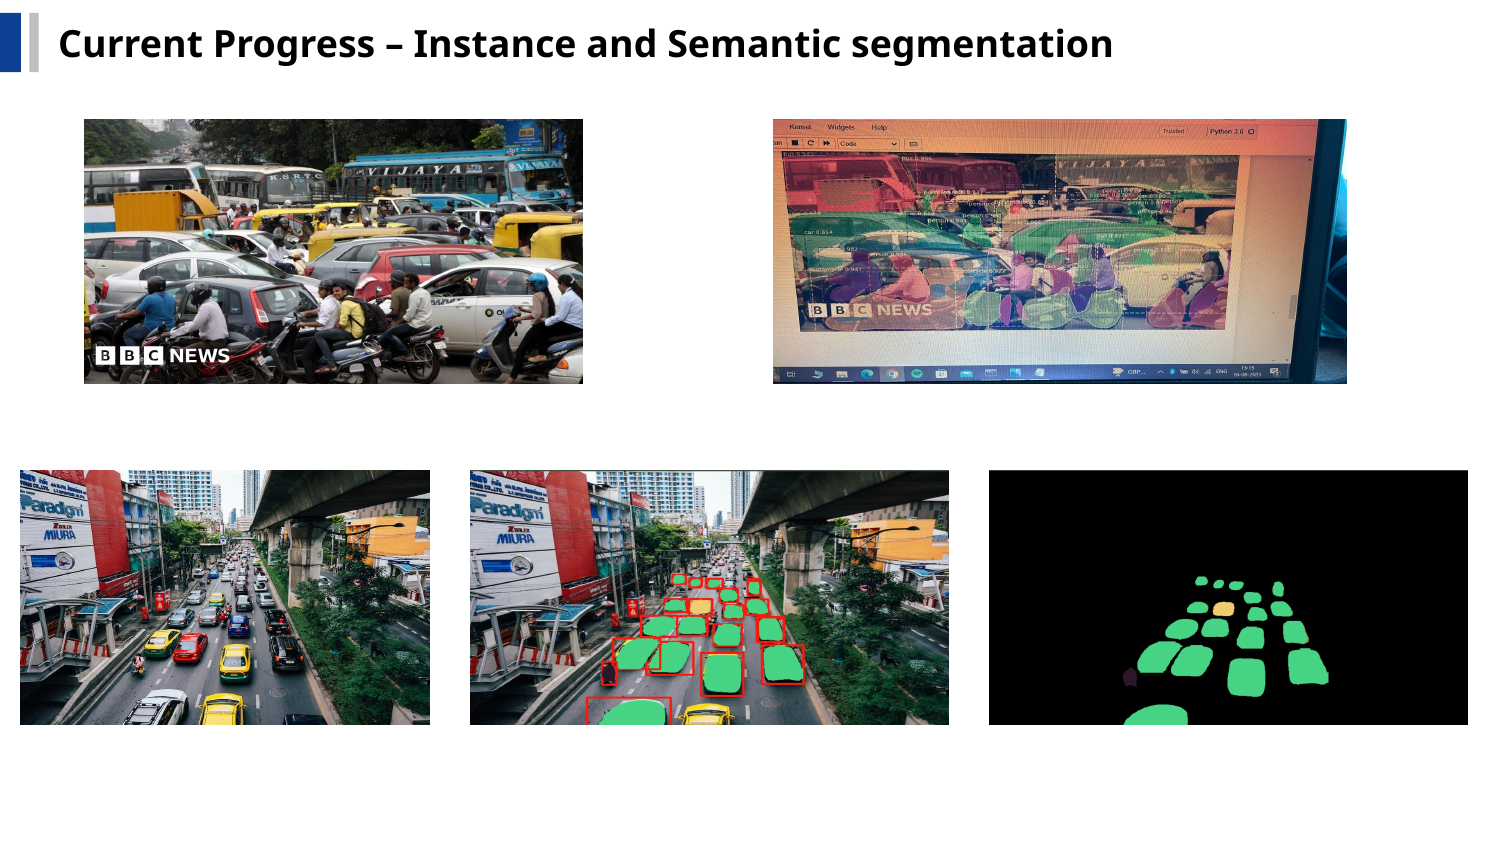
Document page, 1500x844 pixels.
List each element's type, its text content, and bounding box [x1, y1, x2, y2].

text_box [0, 12, 22, 73]
picture [20, 470, 430, 725]
picture [989, 470, 1468, 725]
picture [84, 119, 583, 384]
text_box [28, 12, 40, 73]
text_box Current Progress – Instance and Semantic segmentation [46, 14, 1204, 71]
picture [773, 119, 1347, 384]
picture [1329, 237, 1347, 269]
picture [470, 470, 949, 725]
